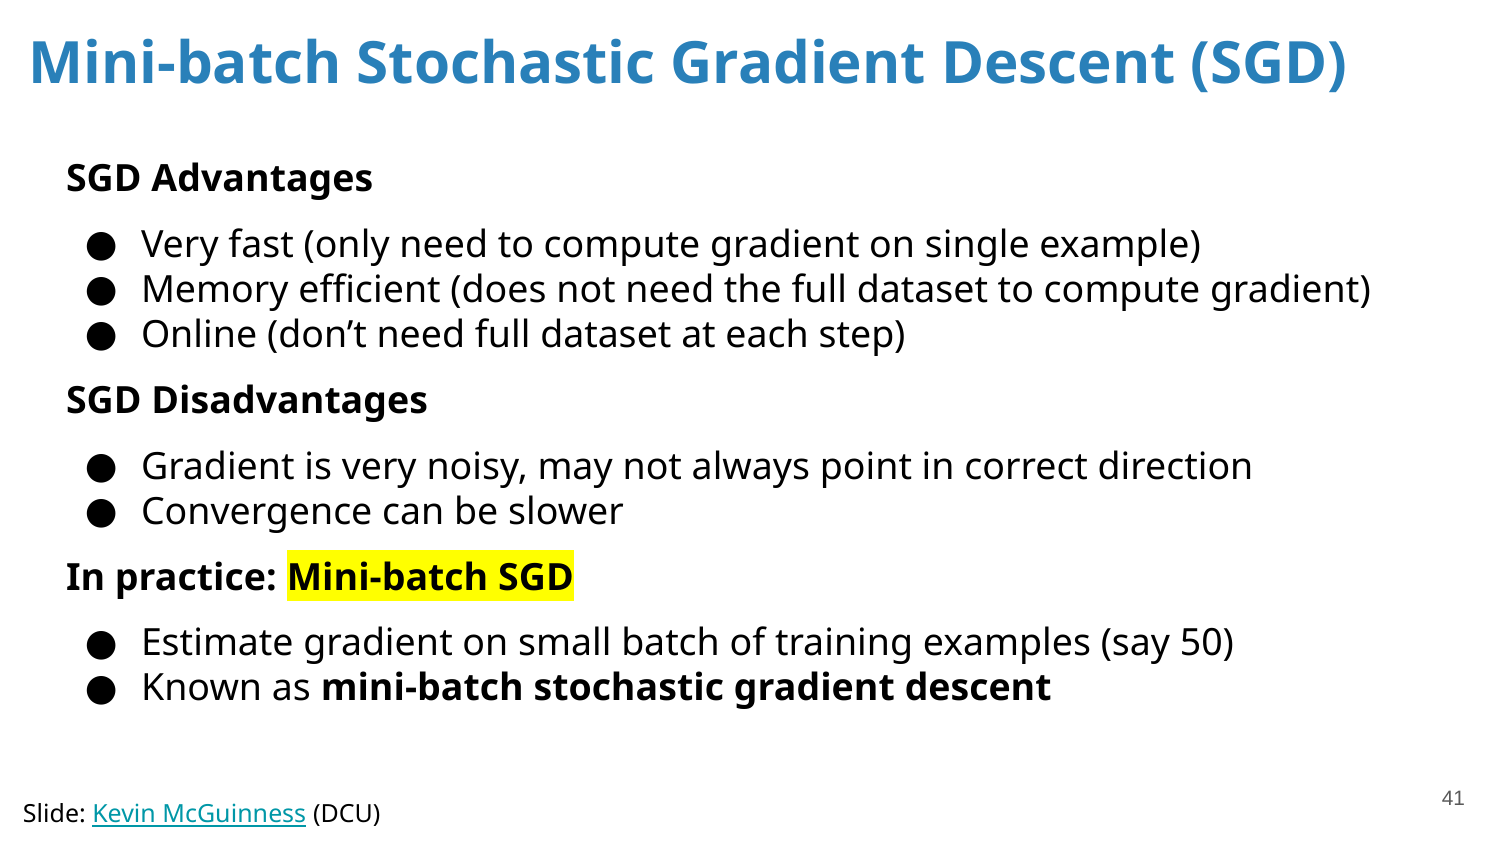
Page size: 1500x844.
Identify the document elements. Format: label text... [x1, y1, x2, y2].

text_box Slide: Kevin McGuinness (DCU) [7, 782, 887, 844]
text_box SGD Advantages Very fast (only need to compute gradient on single example) Memory efficient (does not need the full dataset to compute gradient) Online (don’t need full dataset at each step) SGD Disadvantages Gradient is very noisy, may not always point in correct direction Convergence can be slower In practice: Mini-batch SGD Estimate gradient on small batch of training examples (say 50) Known as mini-batch stochastic gradient descent [51, 139, 1449, 723]
title Mini-batch Stochastic Gradient Descent (SGD) [13, 10, 1412, 105]
slide_number ‹#› [1389, 764, 1480, 830]
